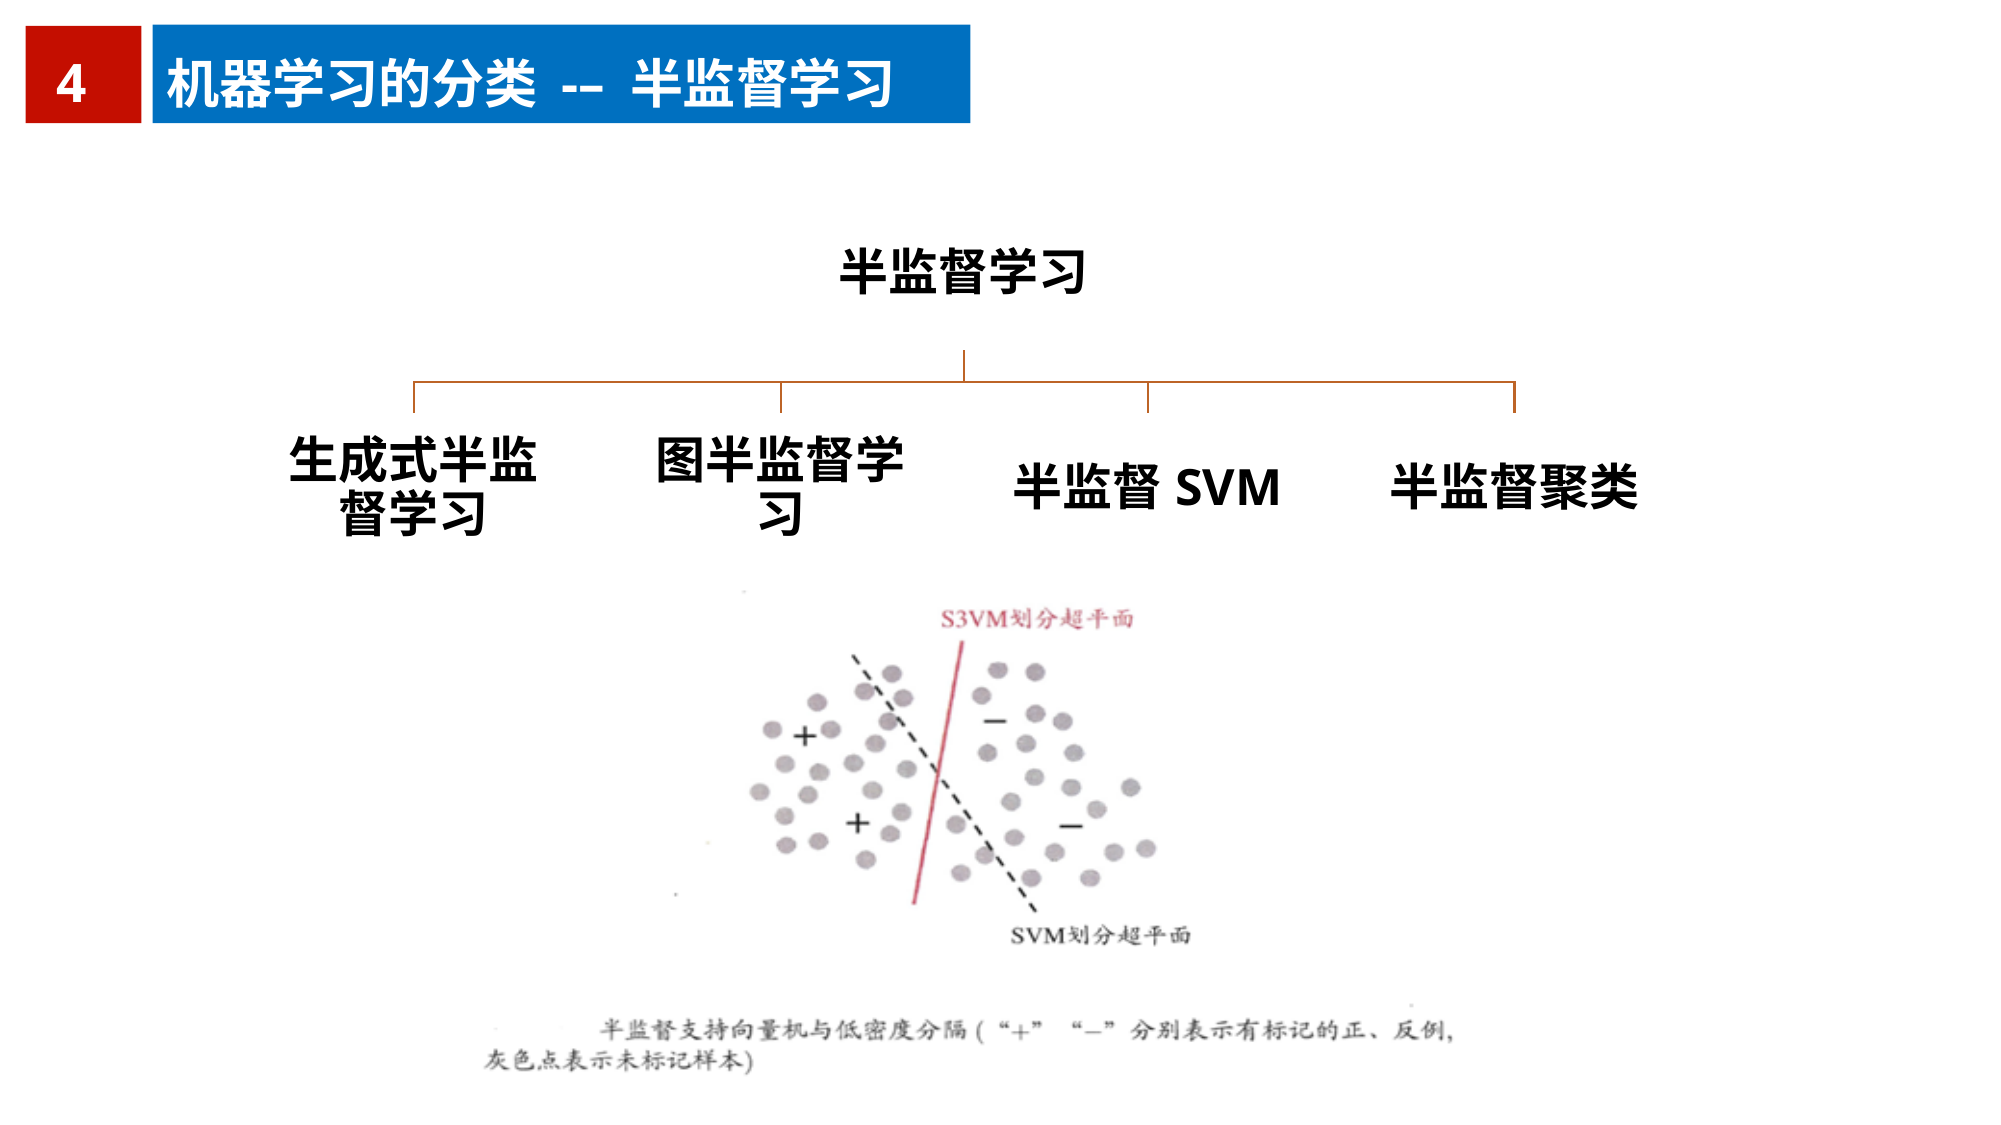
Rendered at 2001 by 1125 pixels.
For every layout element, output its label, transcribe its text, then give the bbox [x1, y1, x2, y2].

list 4 [41, 49, 138, 122]
list 机器学习的分类 -– 半监督学习 [151, 50, 1013, 124]
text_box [261, 141, 1667, 622]
picture [394, 577, 1460, 1125]
